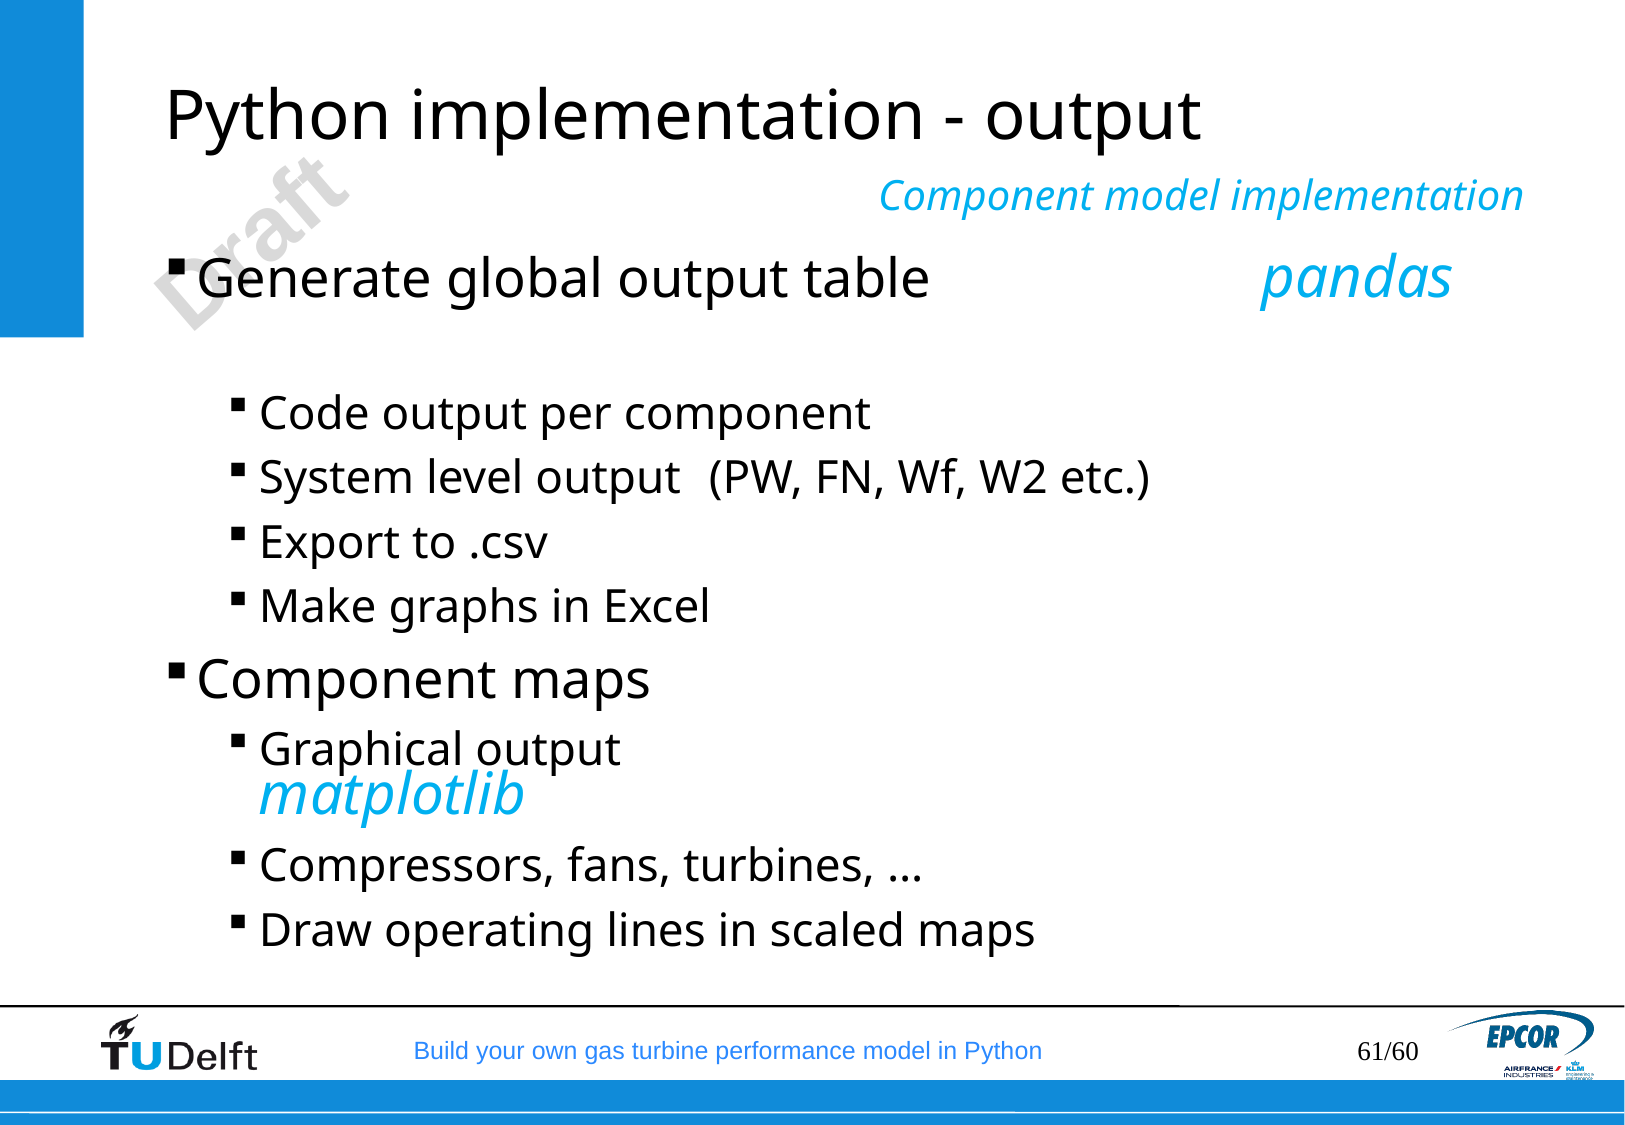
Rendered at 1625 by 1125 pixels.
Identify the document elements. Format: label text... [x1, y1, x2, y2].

list Generate global output table pandas Code output per component System level output (PW, FN, Wf, W2 etc.) Export to .csv Make graphs in Excel Component maps Graphical output matplotlib Compressors, fans, turbines, … Draw operating lines in scaled maps [164, 238, 1524, 875]
picture [1561, 1010, 1594, 1023]
list Component model implementation [754, 164, 1525, 222]
picture [101, 1014, 260, 1072]
picture [1447, 1010, 1594, 1080]
title Python implementation - output [164, 60, 1525, 165]
